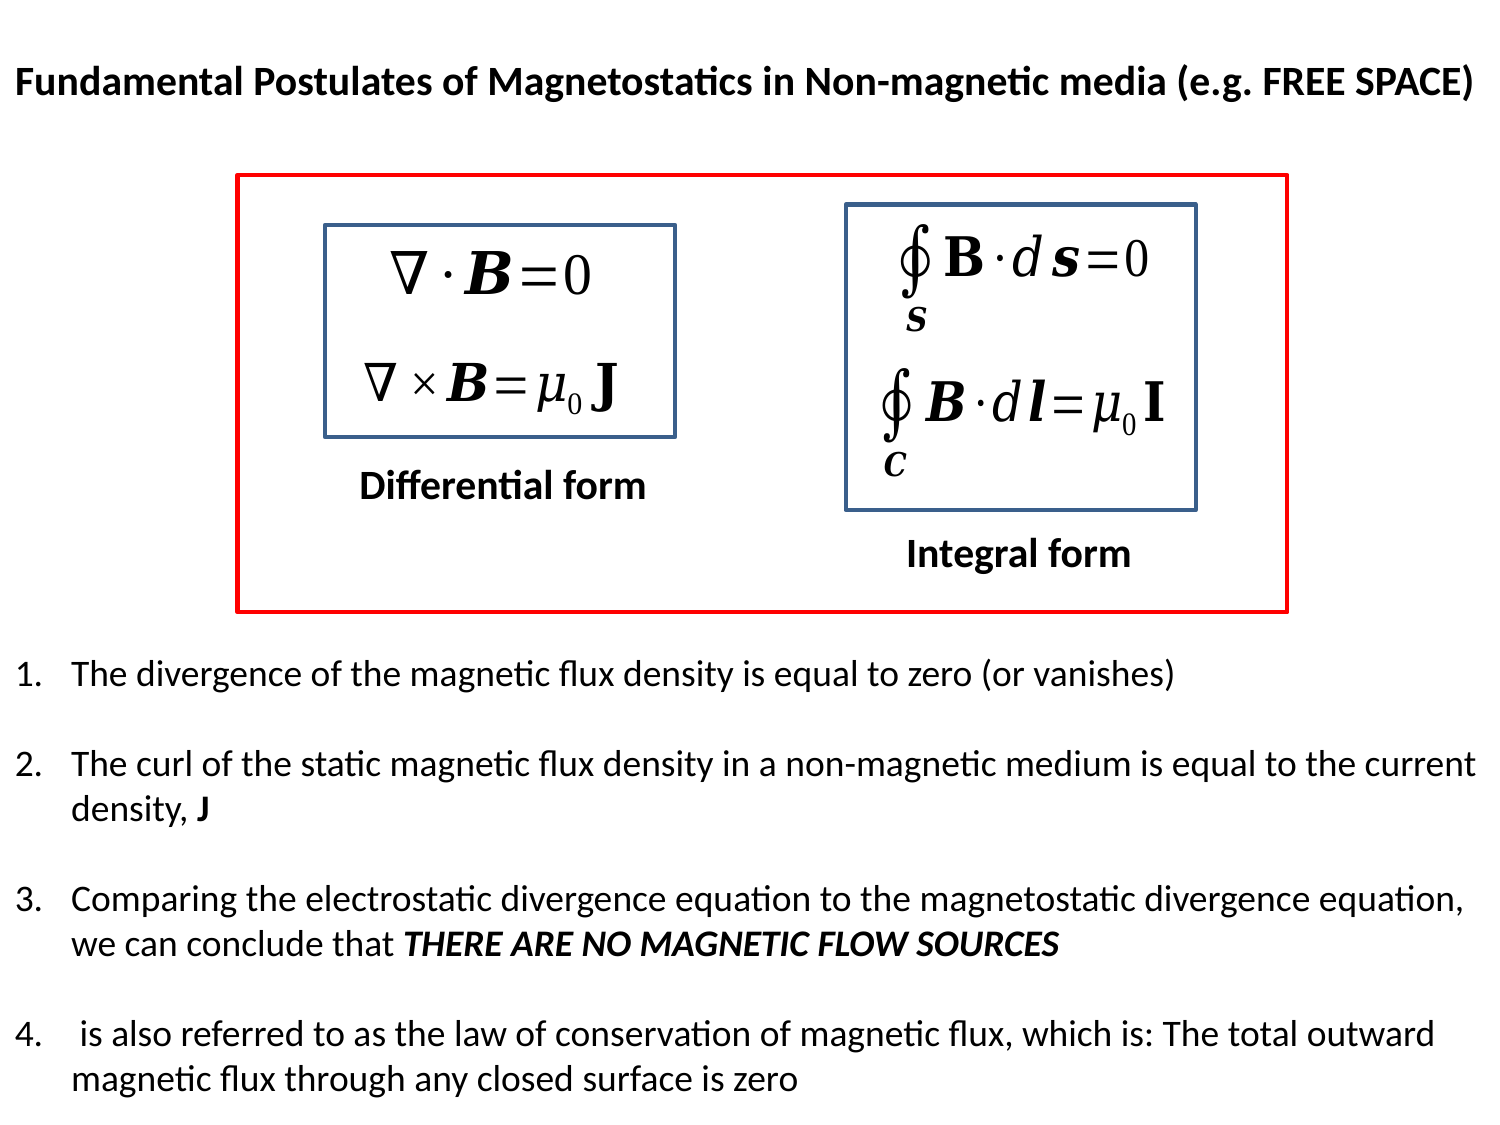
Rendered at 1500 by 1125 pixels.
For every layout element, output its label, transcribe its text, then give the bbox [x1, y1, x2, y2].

text_box Fundamental Postulates of Magnetostatics in Non-magnetic media (e.g. FREE SPACE) [0, 46, 1500, 112]
text_box [844, 202, 1198, 512]
text_box Differential form [344, 450, 670, 515]
text_box Integral form [891, 518, 1150, 583]
text_box [323, 223, 677, 439]
text_box [235, 173, 1289, 614]
